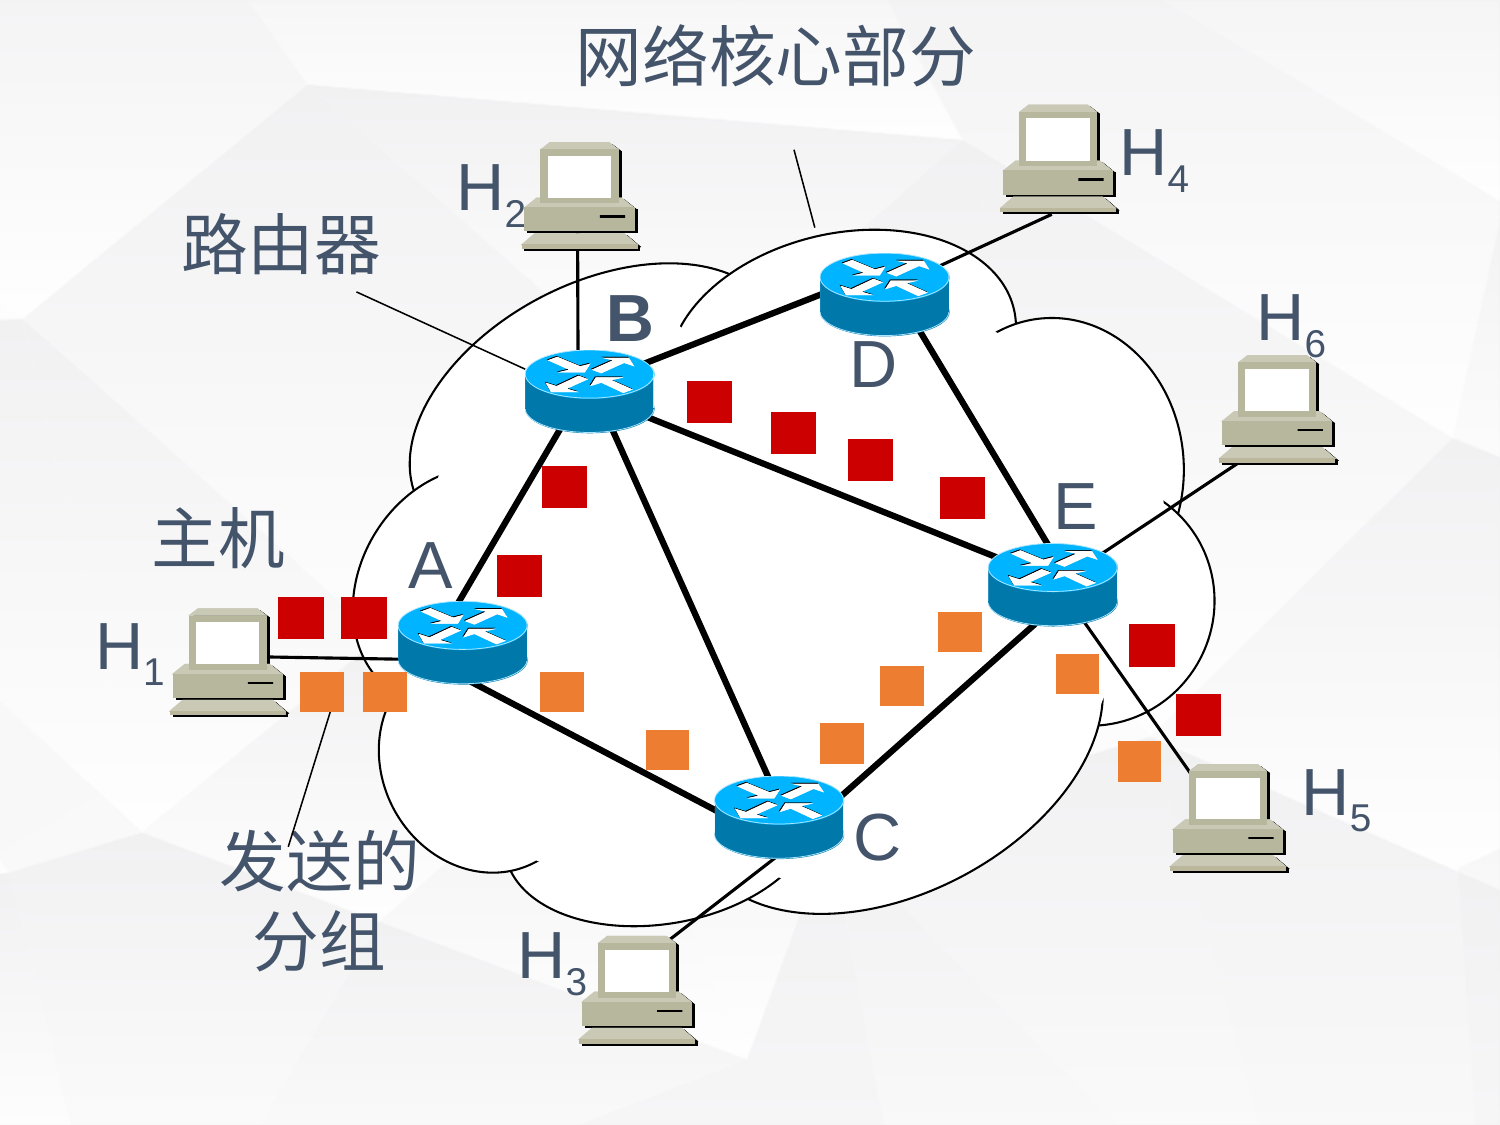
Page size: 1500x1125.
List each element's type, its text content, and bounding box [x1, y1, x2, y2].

text_box [1130, 626, 1174, 666]
text_box H4 [1104, 101, 1205, 207]
text_box [540, 672, 583, 712]
text_box [409, 281, 577, 490]
text_box [997, 317, 1184, 513]
text_box [1118, 742, 1161, 781]
text_box H5 [1286, 740, 1387, 847]
text_box [849, 440, 892, 480]
text_box 主机 [136, 489, 300, 585]
text_box H1 [80, 595, 180, 701]
text_box H3 [502, 904, 603, 1011]
text_box A [393, 514, 469, 610]
text_box [279, 598, 322, 638]
text_box [353, 476, 438, 672]
text_box [772, 413, 815, 453]
picture [0, 0, 1500, 1125]
text_box [342, 598, 386, 638]
text_box 路由器 [166, 195, 397, 291]
text_box 网络核心部分 [560, 7, 992, 102]
text_box [378, 712, 537, 873]
text_box [748, 702, 1103, 914]
text_box [511, 862, 780, 927]
text_box [1099, 502, 1215, 726]
text_box [688, 382, 731, 422]
text_box H2 [441, 136, 542, 243]
text_box [543, 467, 586, 507]
text_box [578, 276, 591, 349]
text_box [363, 672, 407, 712]
text_box [938, 612, 981, 652]
text_box [406, 298, 1166, 883]
text_box [628, 263, 729, 326]
text_box [498, 556, 541, 596]
text_box [646, 730, 689, 770]
text_box B [591, 267, 670, 362]
text_box [880, 666, 924, 706]
text_box E [1038, 455, 1113, 543]
text_box [1177, 695, 1220, 735]
text_box H6 [1241, 266, 1342, 373]
text_box C [839, 786, 918, 882]
text_box [1056, 654, 1099, 694]
text_box [681, 229, 1016, 337]
text_box [820, 724, 863, 764]
text_box D [834, 337, 913, 409]
text_box 发送的 分组 [204, 812, 435, 988]
text_box [941, 478, 984, 518]
text_box [301, 672, 344, 712]
